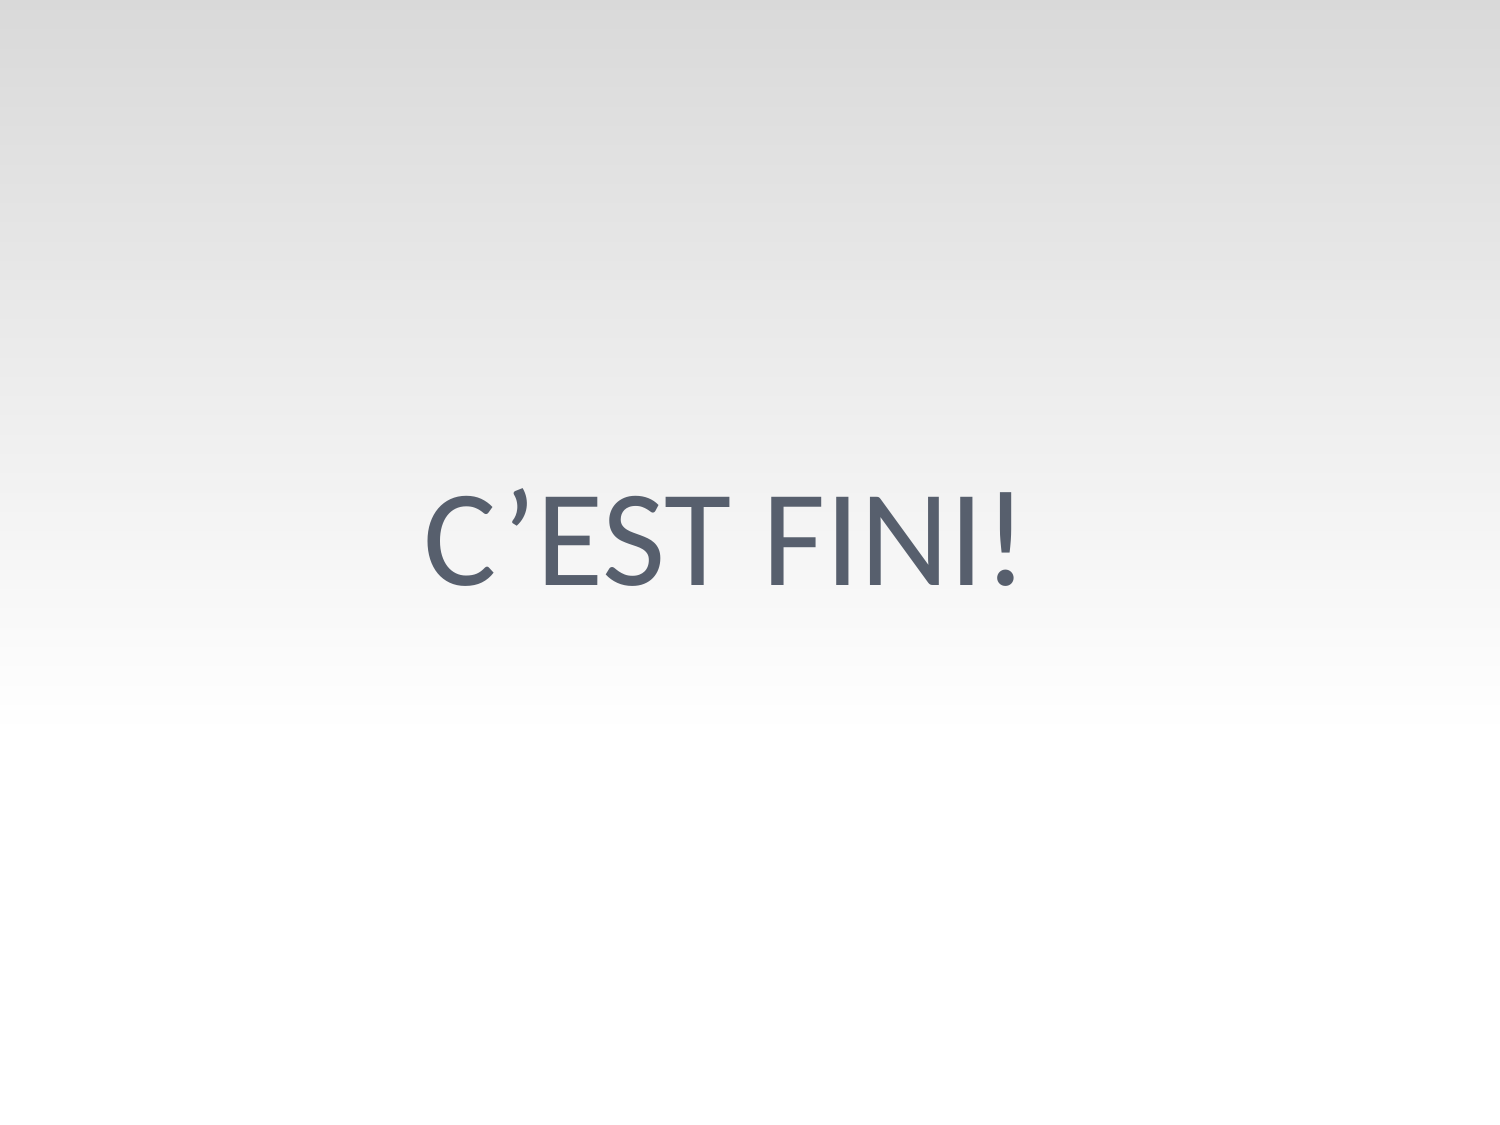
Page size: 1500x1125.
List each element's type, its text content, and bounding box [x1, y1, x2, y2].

text_box [0, 0, 1500, 1125]
title C’est fini! [336, 432, 1117, 621]
